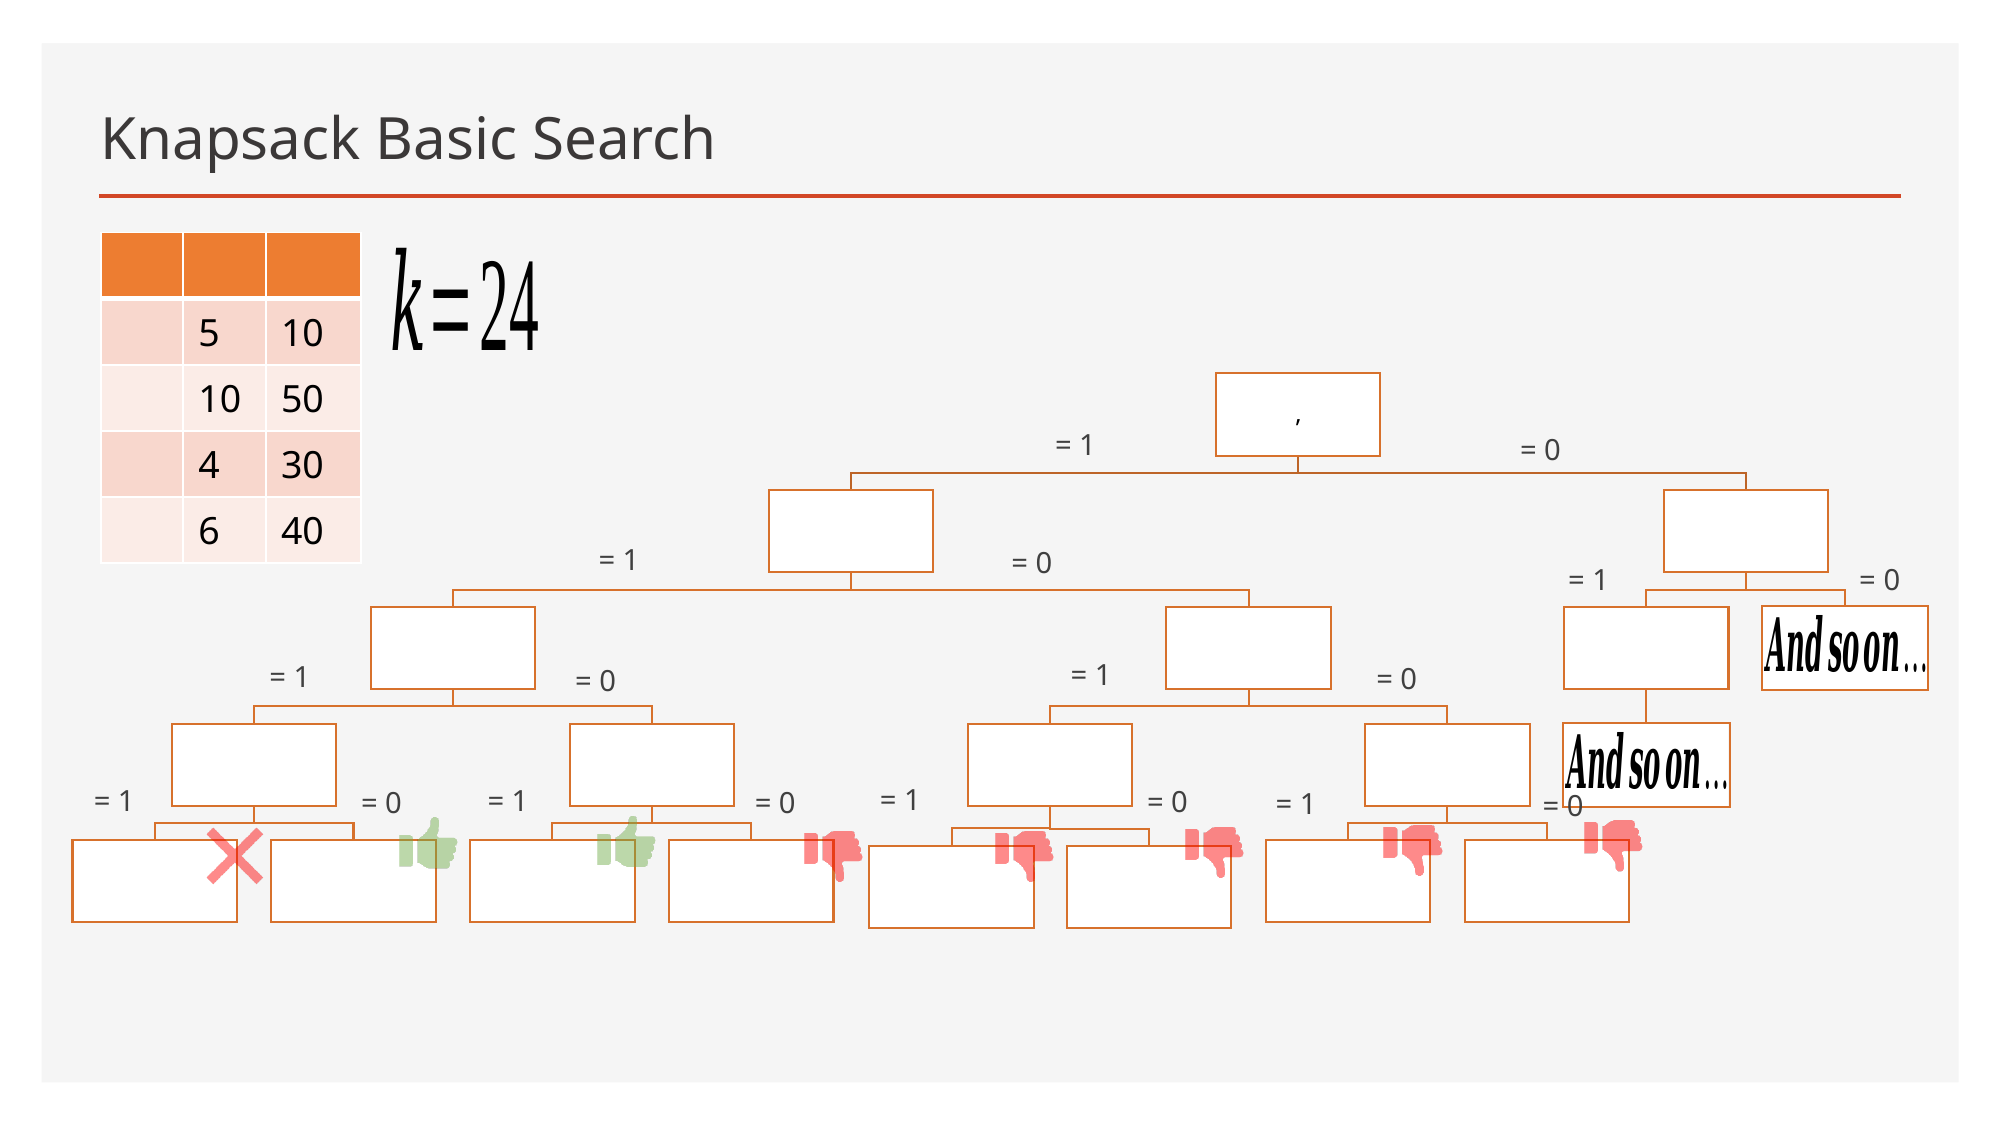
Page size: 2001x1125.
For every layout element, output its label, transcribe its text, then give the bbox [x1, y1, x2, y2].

picture [988, 821, 1059, 891]
picture [591, 806, 661, 876]
picture [1578, 810, 1648, 881]
title Knapsack Basic Search [85, 73, 1214, 179]
picture [1377, 815, 1448, 885]
picture [798, 821, 868, 891]
picture [196, 817, 273, 894]
picture [393, 807, 463, 878]
text_box [948, 439, 1099, 497]
picture [1179, 817, 1249, 887]
